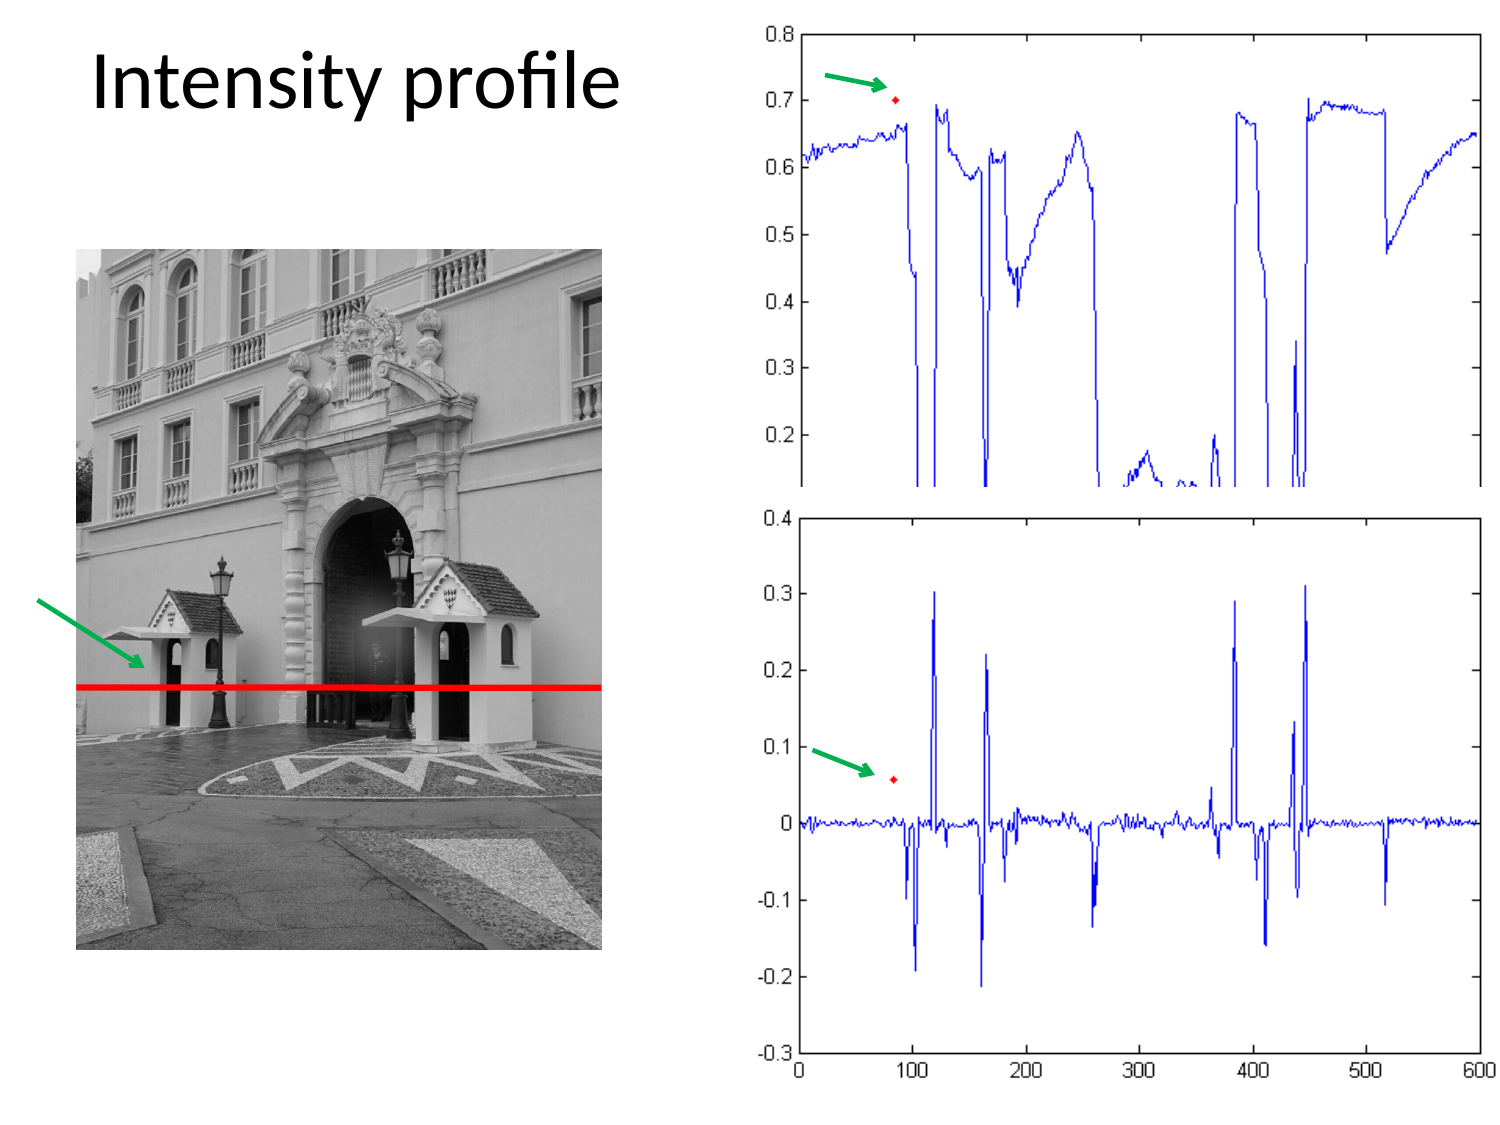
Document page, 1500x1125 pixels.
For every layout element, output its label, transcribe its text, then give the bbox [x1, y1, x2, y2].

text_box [37, 249, 602, 951]
picture [749, 0, 1500, 1088]
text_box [812, 749, 876, 776]
title Intensity profile [74, 0, 747, 151]
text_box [824, 74, 888, 88]
